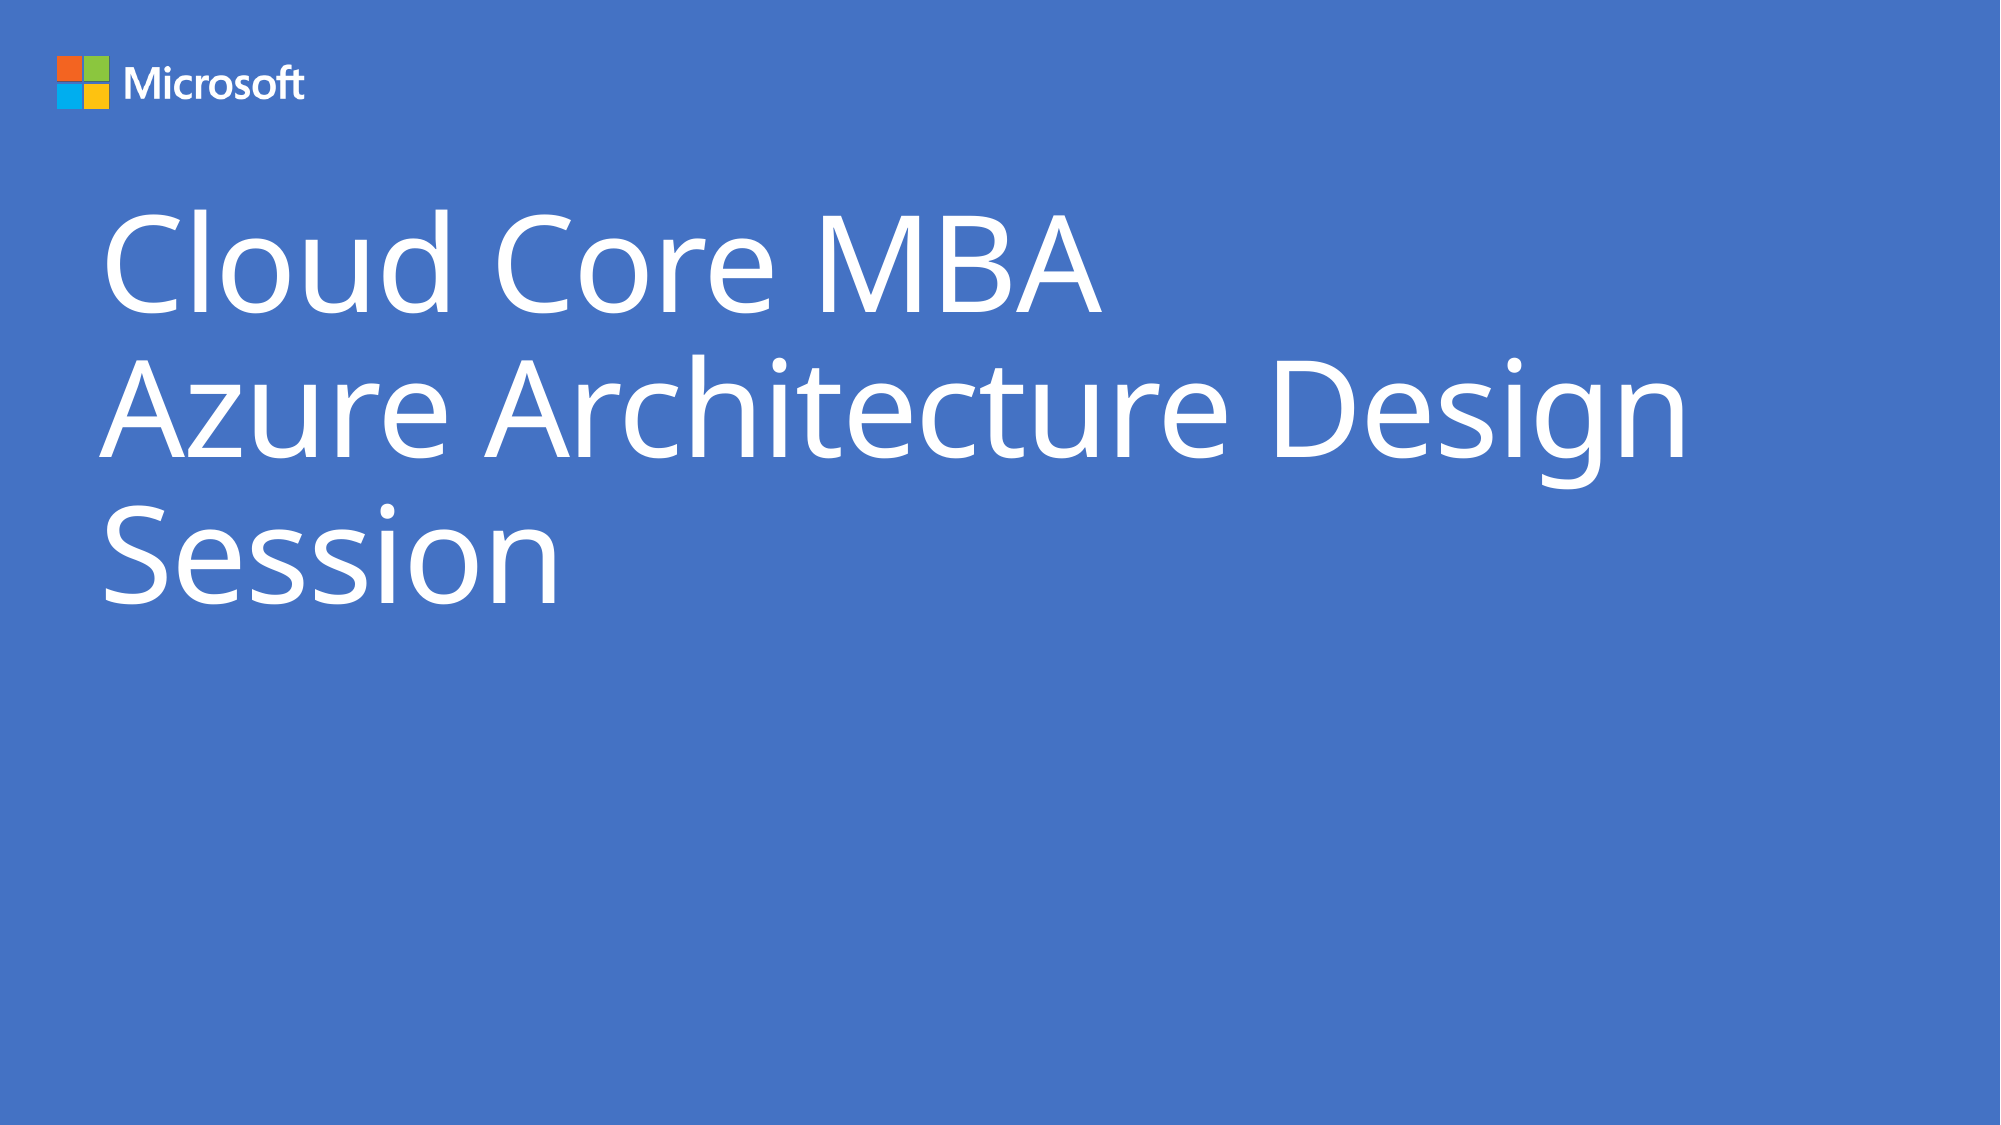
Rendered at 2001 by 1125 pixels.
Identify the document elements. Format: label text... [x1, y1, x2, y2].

list Cloud Core MBA Azure Architecture Design Session [100, 181, 1823, 793]
